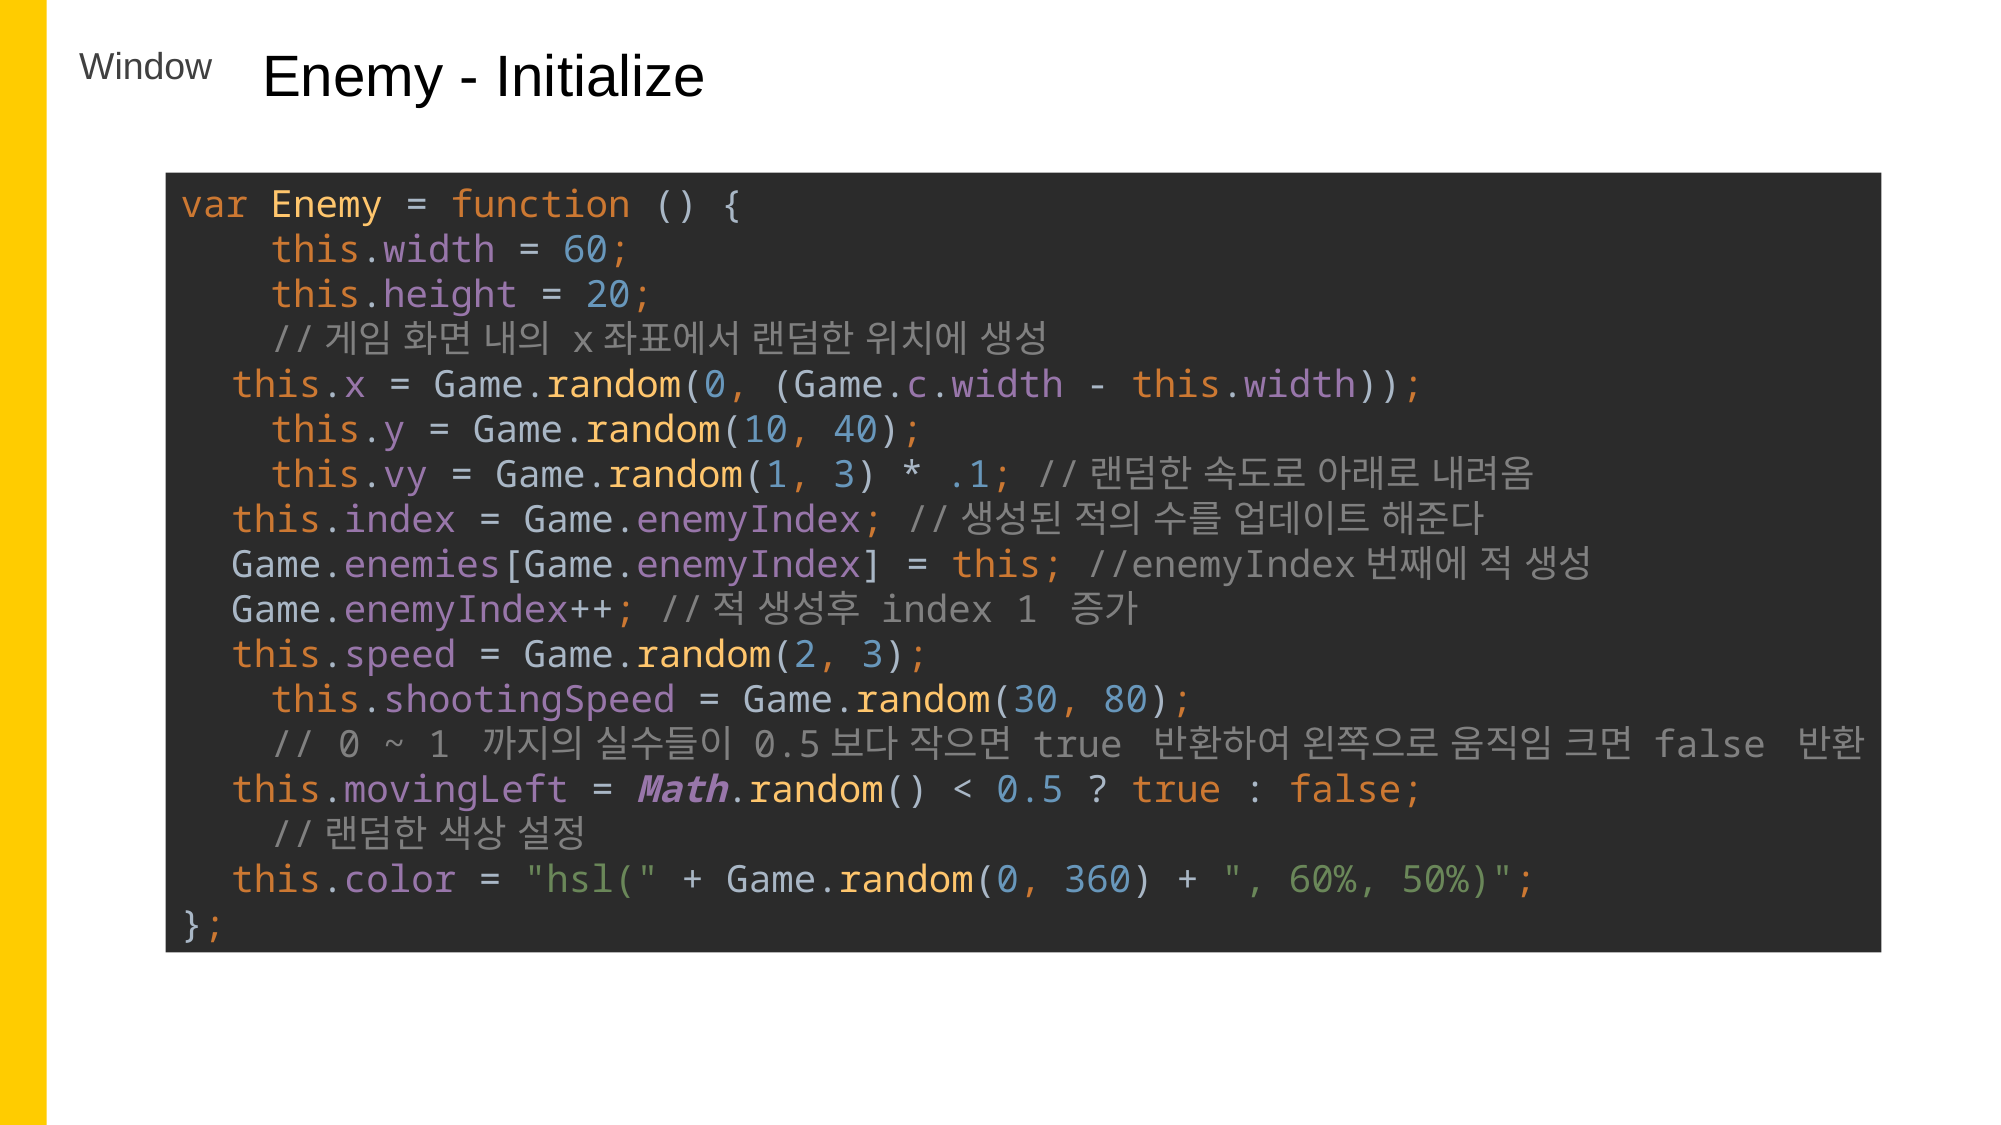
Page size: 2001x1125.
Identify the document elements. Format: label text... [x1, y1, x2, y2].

text_box Window [64, 34, 228, 95]
text_box [0, 0, 48, 1125]
text_box var Enemy = function () { this.width = 60; this.height = 20; //게임 화면 내의 x좌표에서 랜덤한 위치에 생성 this.x = Game.random(0, (Game.c.width - this.width)); this.y = Game.random(10, 40); this.vy = Game.random(1, 3) * .1; //랜덤한 속도로 아래로 내려옴 this.index = Game.enemyIndex; //생성된 적의 수를 업데이트 해준다 Game.enemies[Game.enemyIndex] = this; //enemyIndex번째에 적 생성 Game.enemyIndex++; //적 생성후 index 1 증가 this.speed = Game.random(2, 3); this.shootingSpeed = Game.random(30, 80); // 0 ~ 1 까지의 실수들이 0.5보다 작으면 true 반환하여 왼쪽으로 움직임 크면 false 반환 this.movingLeft = Math.random() < 0.5 ? true : false; //랜덤한 색상 설정 this.color = "hsl(" + Game.random(0, 360) + ", 60%, 50%)"; }; [165, 172, 1882, 953]
text_box Enemy - Initialize [247, 30, 722, 116]
